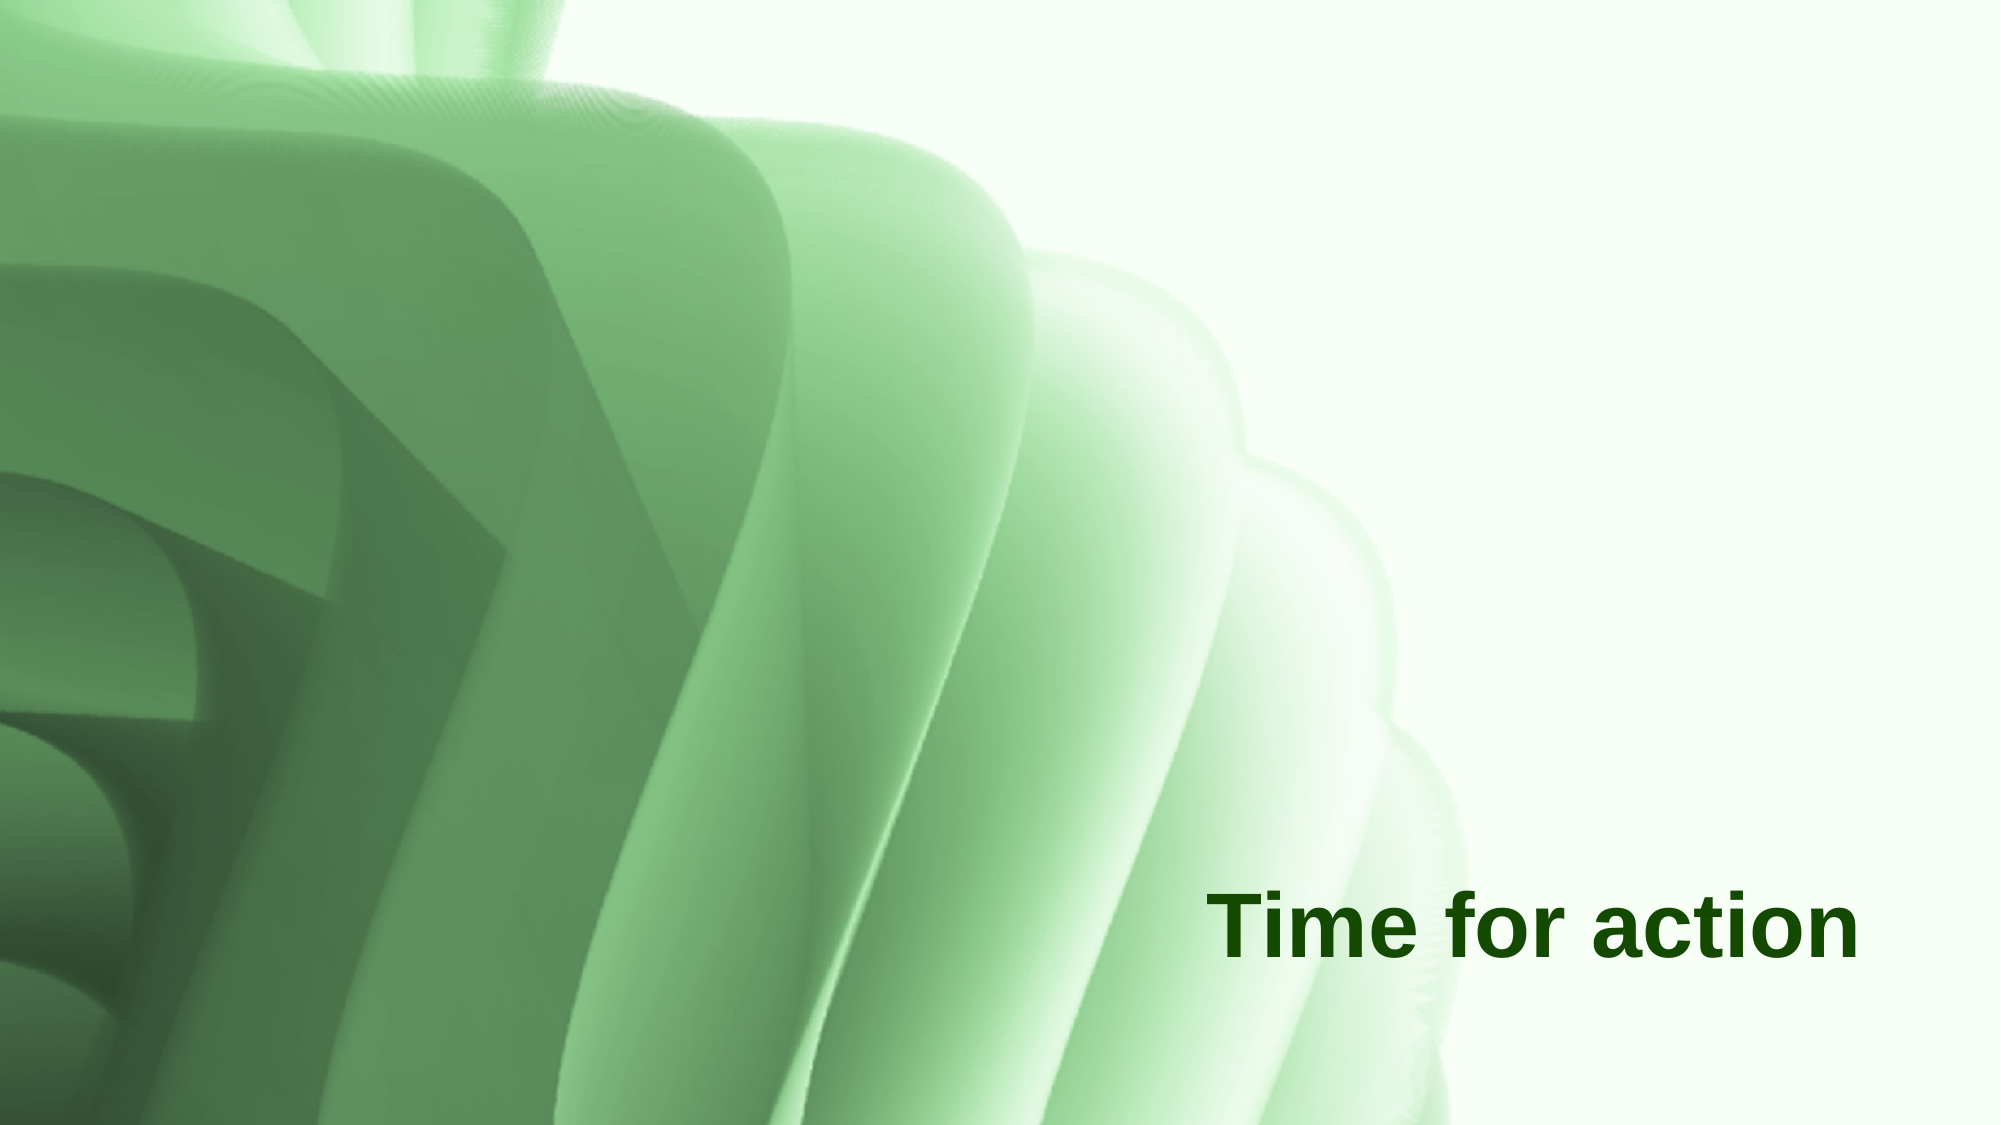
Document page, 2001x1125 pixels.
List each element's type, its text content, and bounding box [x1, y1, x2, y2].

title Time for action [587, 507, 1863, 976]
